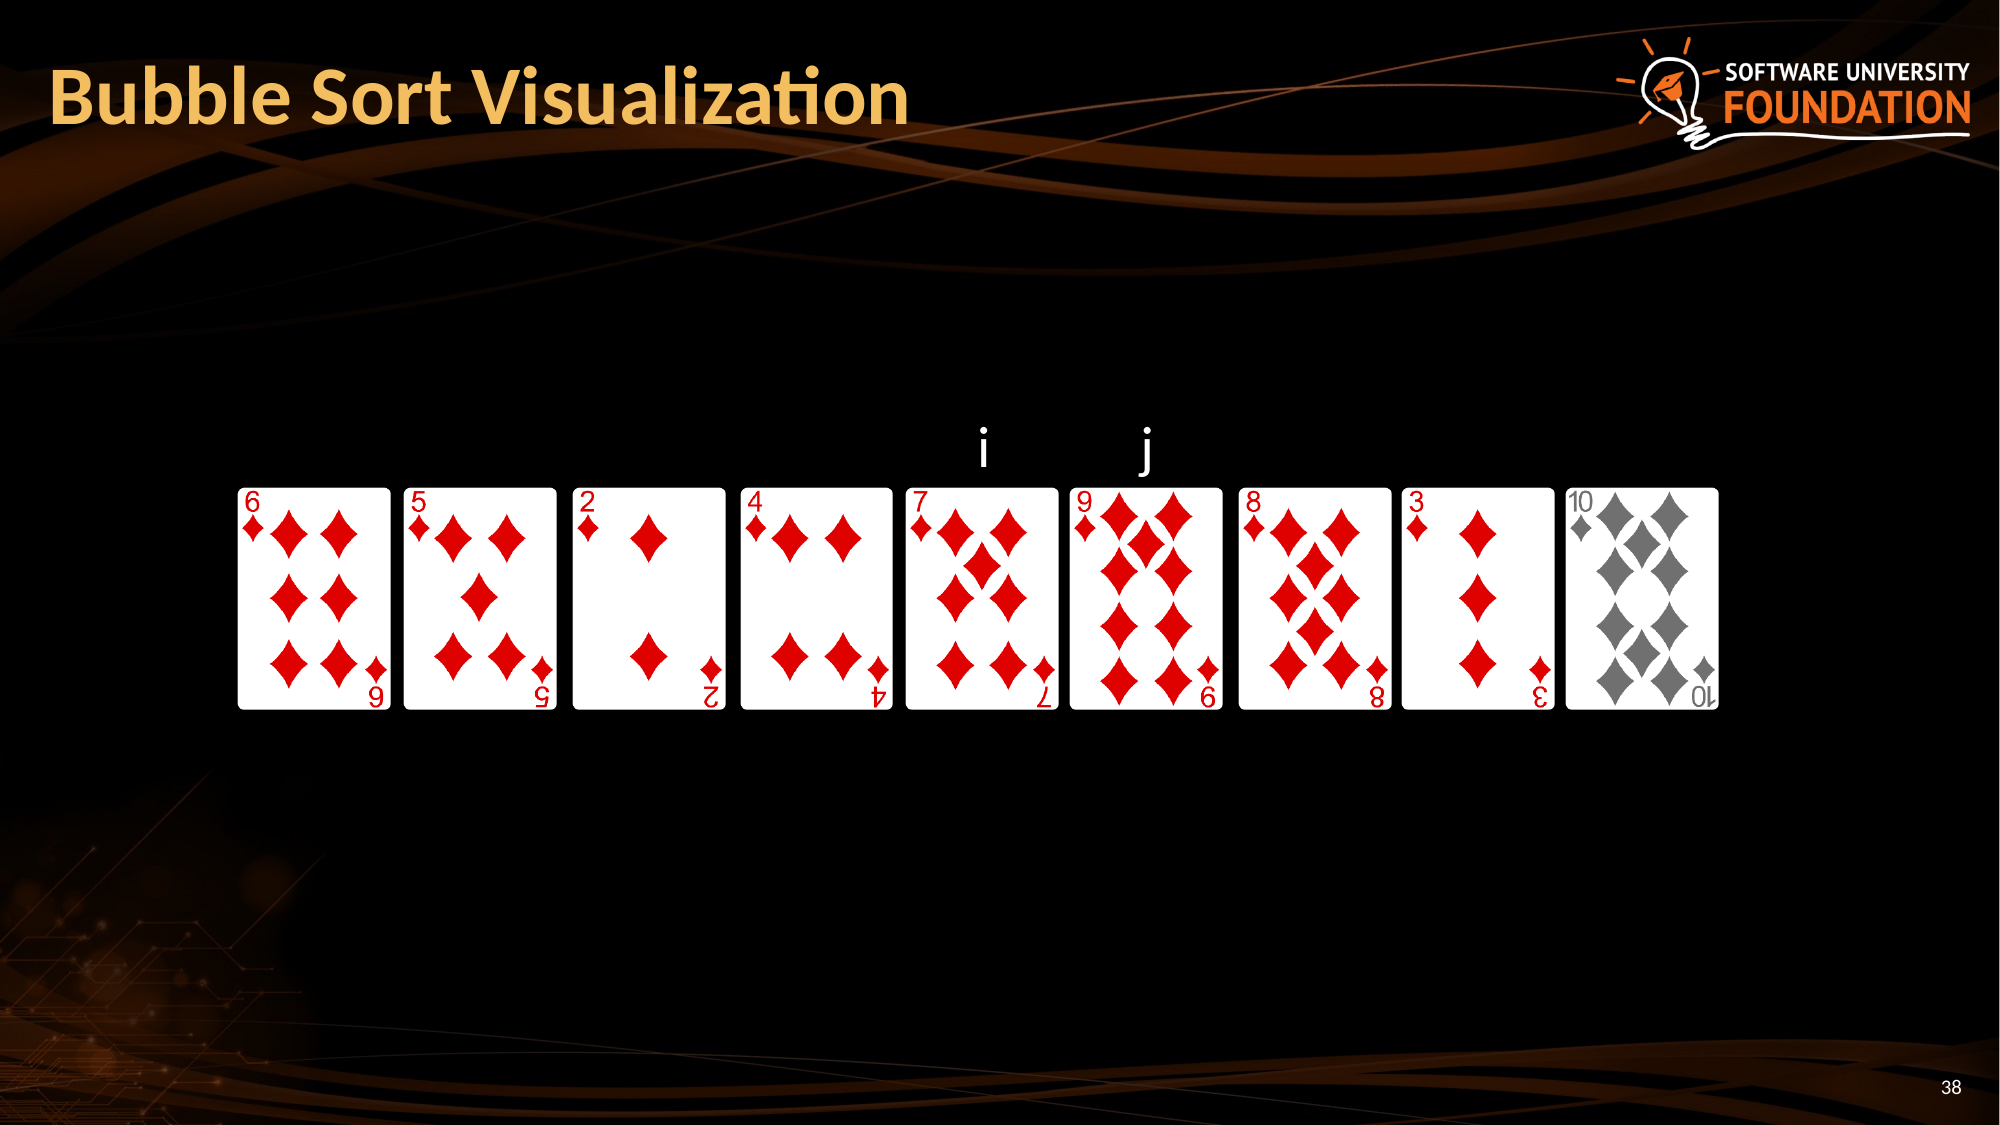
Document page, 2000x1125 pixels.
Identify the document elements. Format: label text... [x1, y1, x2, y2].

picture [0, 0, 2000, 1125]
slide_number 38 [1897, 1070, 1968, 1103]
text_box i [962, 401, 1006, 487]
title Bubble Sort Visualization [30, 6, 1602, 189]
text_box j [1126, 401, 1170, 487]
